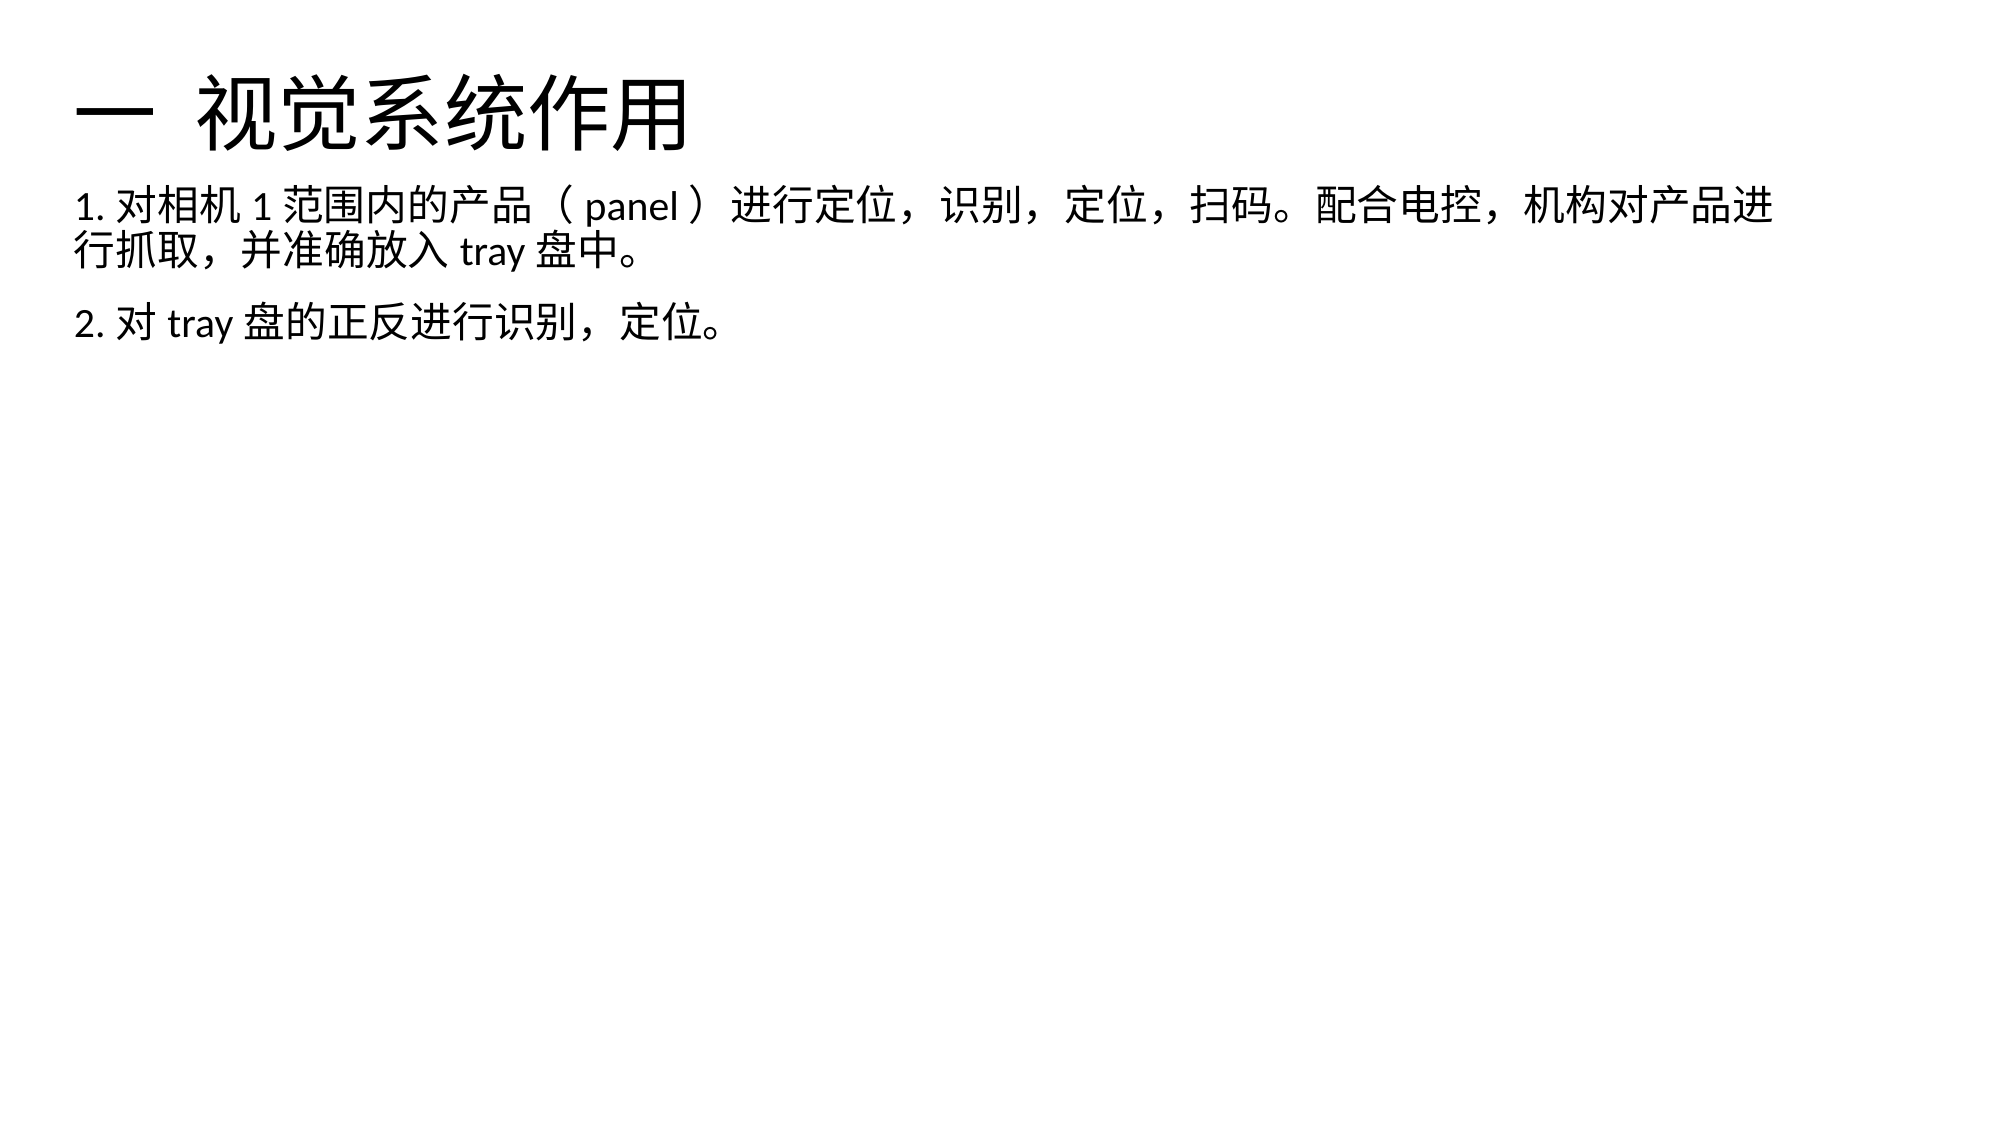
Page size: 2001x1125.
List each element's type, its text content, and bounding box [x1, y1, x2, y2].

list 1.对相机1范围内的产品（panel）进行定位，识别，定位，扫码。配合电控，机构对产品进行抓取，并准确放入tray盘中。 2.对tray盘的正反进行识别，定位。 [59, 177, 1810, 1021]
title 一 视觉系统作用 [59, 59, 945, 178]
